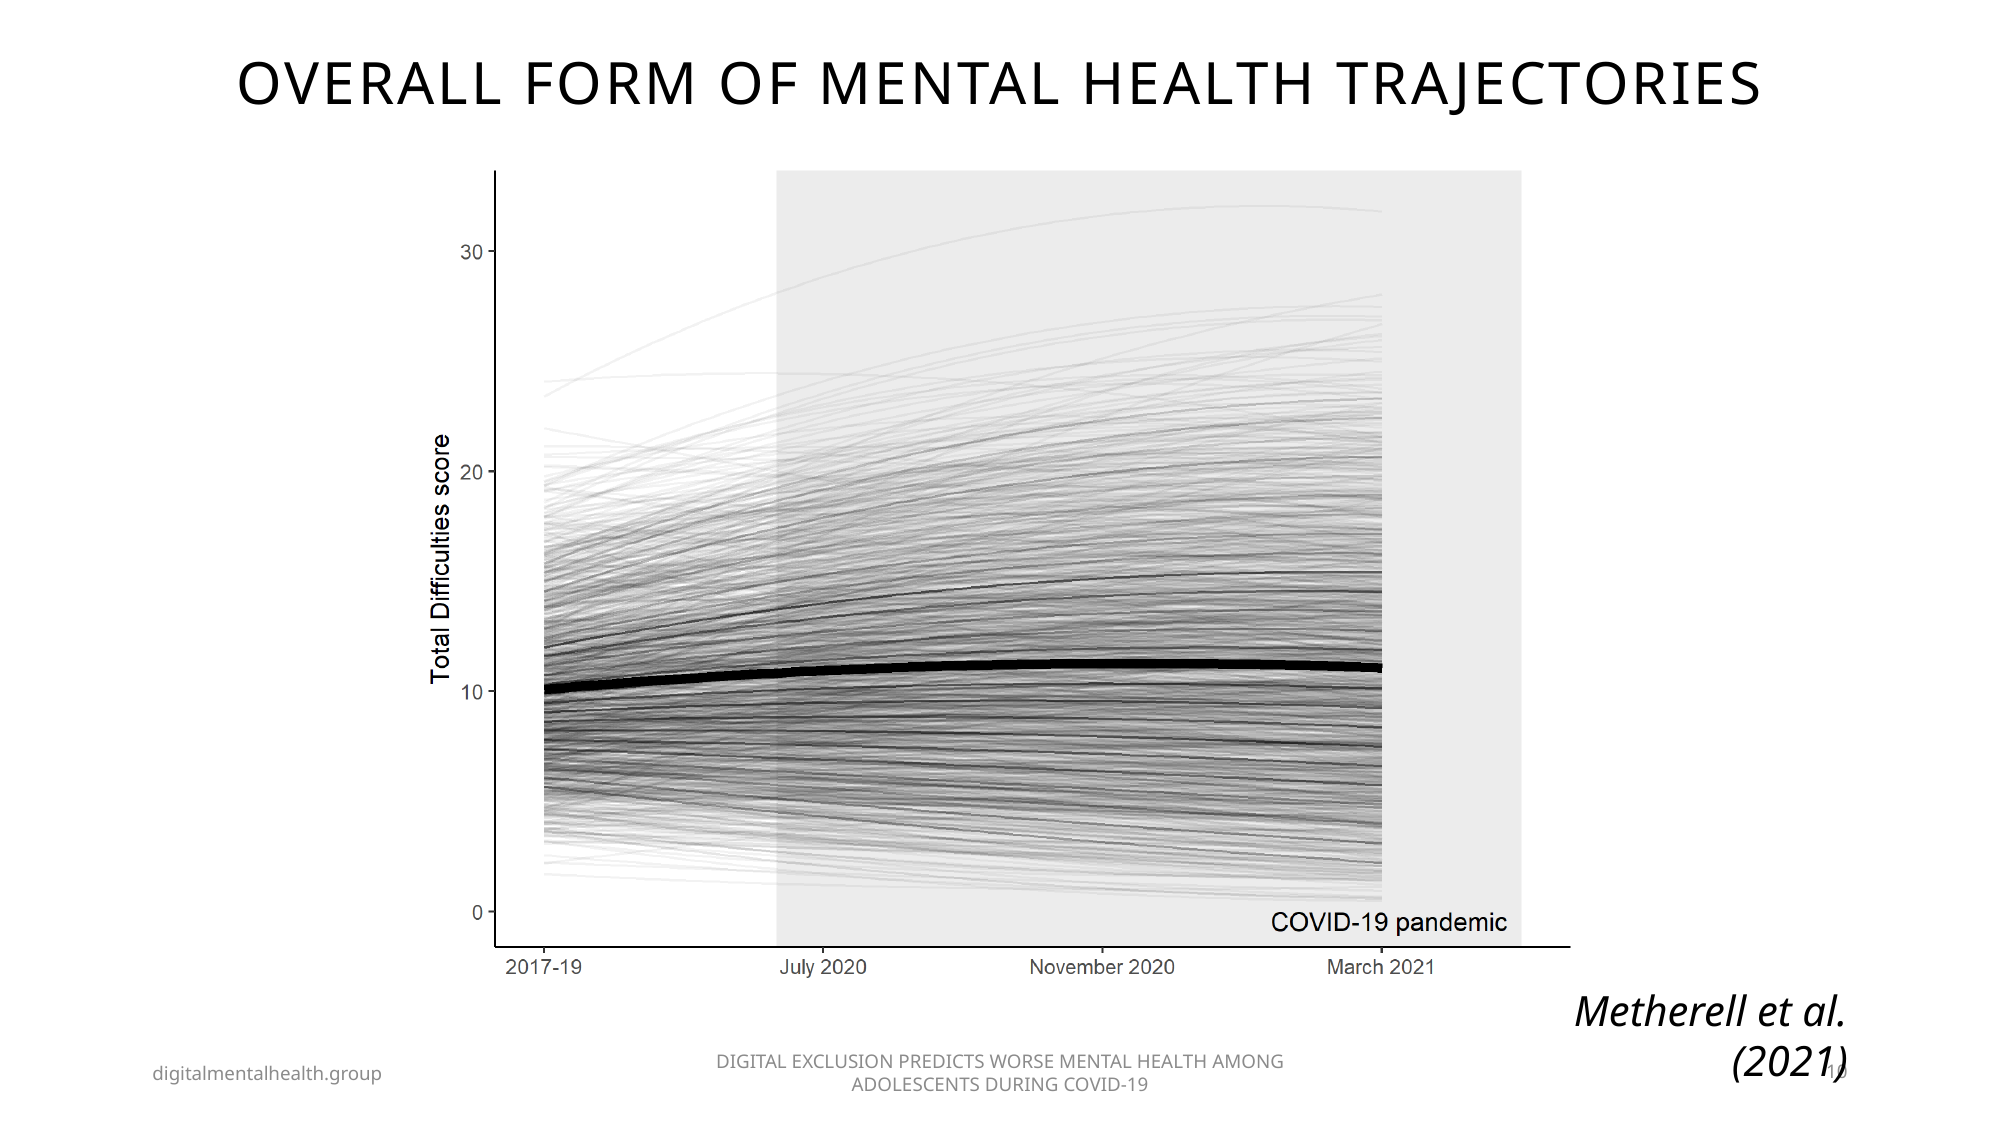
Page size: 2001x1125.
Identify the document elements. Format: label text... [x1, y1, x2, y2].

title OVERALL FORM OF MENTAL HEALTH TRAJECTORIES [137, 0, 1863, 194]
slide_number 10 [1412, 1042, 1863, 1103]
text_box Metherell et al. (2021) [1433, 977, 1863, 1092]
picture [417, 158, 1583, 990]
slide_number digitalmentalhealth.group [137, 1042, 588, 1103]
footer DIGITAL EXCLUSION PREDICTS WORSE MENTAL HEALTH AMONG ADOLESCENTS DURING COVID-19 [662, 1042, 1338, 1103]
